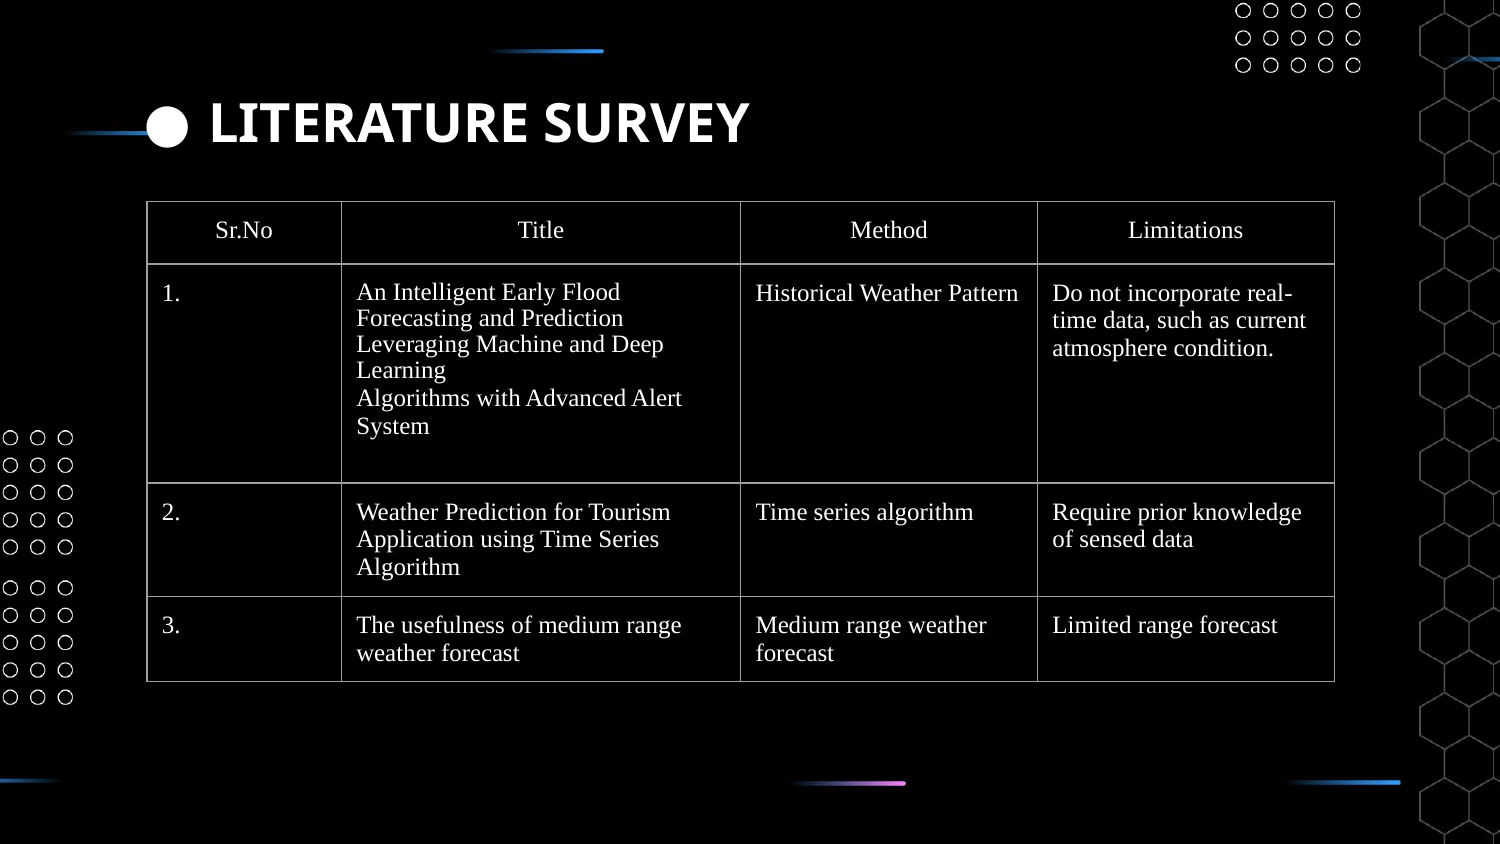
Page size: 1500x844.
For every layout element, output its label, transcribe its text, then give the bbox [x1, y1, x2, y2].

table_cell 1. [148, 265, 341, 482]
table_cell An Intelligent Early Flood Forecasting and Prediction Leveraging Machine and Deep Learning Algorithms with Advanced Alert System [342, 265, 740, 482]
table_cell Historical Weather Pattern [741, 265, 1037, 482]
table_cell Weather Prediction for Tourism Application using Time Series Algorithm [342, 484, 740, 596]
table_cell Limited range forecast [1038, 597, 1334, 681]
table_cell Require prior knowledge of sensed data [1038, 484, 1334, 596]
table_header Method [741, 202, 1037, 263]
table_cell 3. [148, 597, 341, 681]
table_header Sr.No [148, 202, 341, 263]
table_header Title [342, 202, 740, 263]
table_header Limitations [1038, 202, 1334, 263]
table_cell Medium range weather forecast [741, 597, 1037, 681]
title LITERATURE SURVEY [118, 72, 1382, 167]
picture [0, 0, 1500, 844]
table_cell The usefulness of medium range weather forecast [342, 597, 740, 681]
table_cell 2. [148, 484, 341, 596]
table_cell Do not incorporate real-time data, such as current atmosphere condition. [1038, 265, 1334, 482]
table_cell Time series algorithm [741, 484, 1037, 596]
